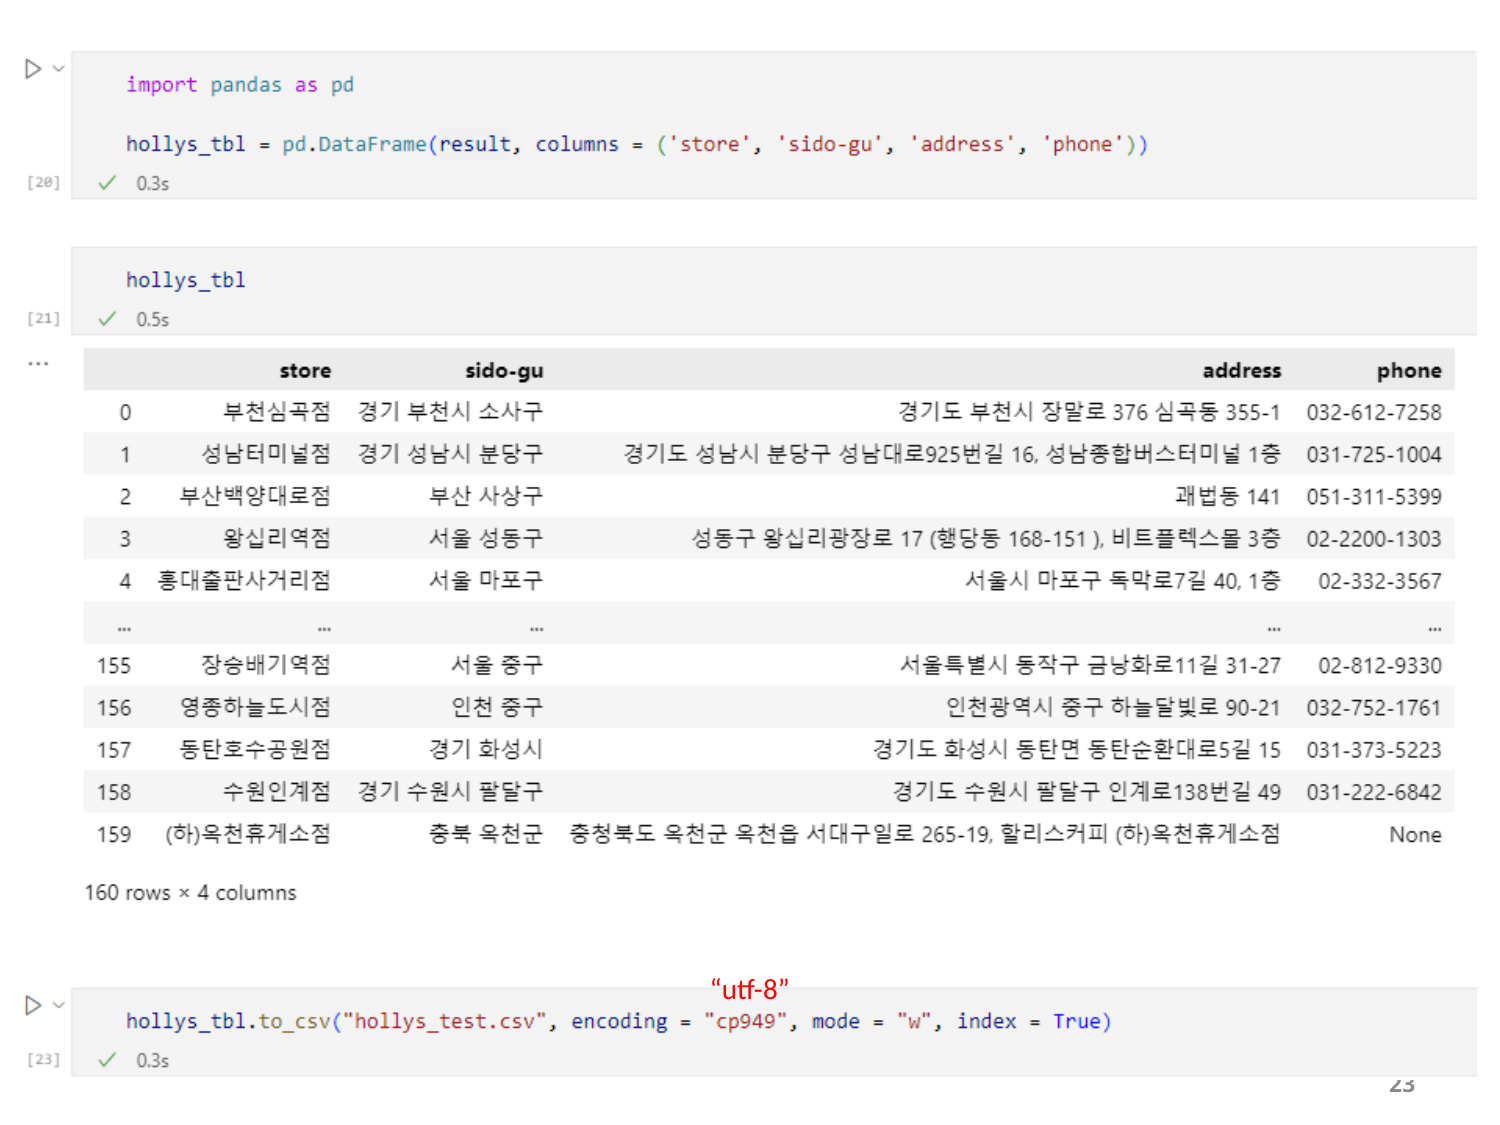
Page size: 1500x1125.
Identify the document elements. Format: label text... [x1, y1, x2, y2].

slide_number 23 [1093, 1080, 1431, 1103]
picture [23, 45, 1477, 1080]
